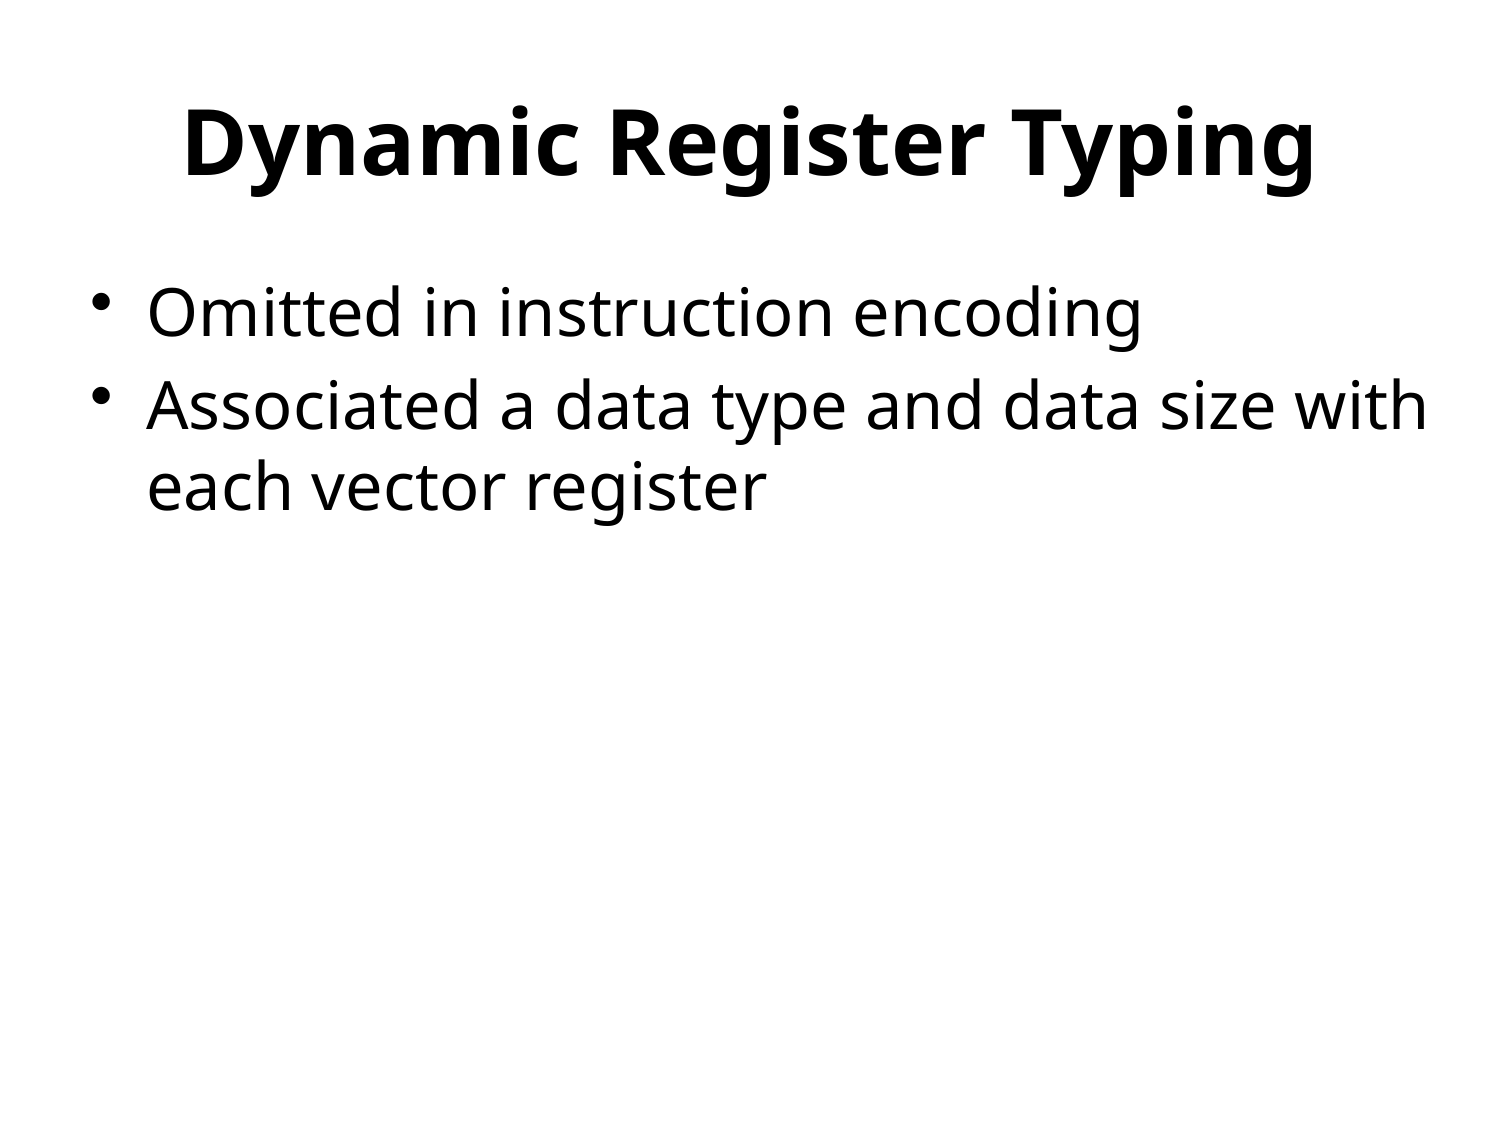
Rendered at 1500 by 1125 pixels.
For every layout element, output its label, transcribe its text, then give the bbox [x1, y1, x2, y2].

title Dynamic Register Typing [0, 45, 1500, 233]
list Omitted in instruction encoding Associated a data type and data size with each vector register [75, 262, 1500, 1125]
